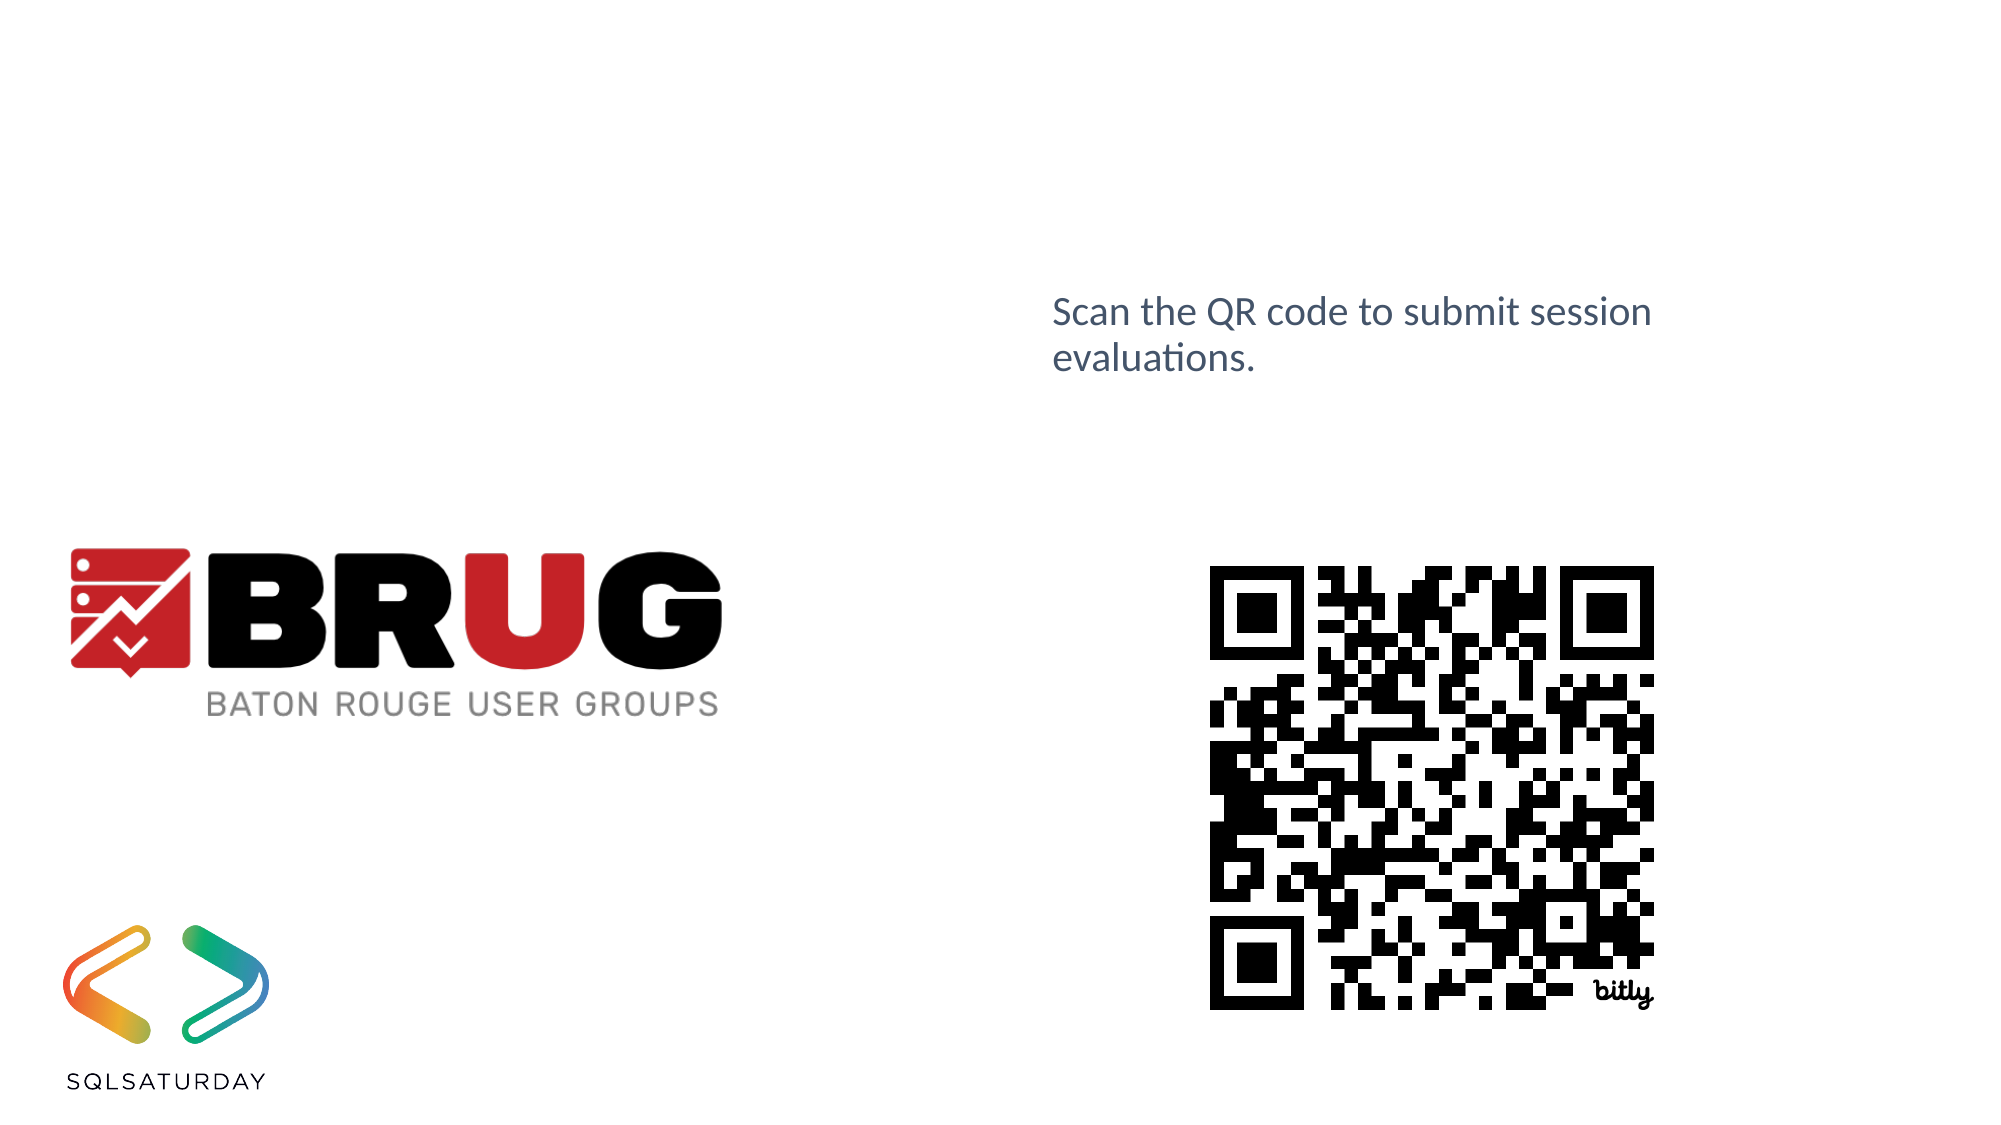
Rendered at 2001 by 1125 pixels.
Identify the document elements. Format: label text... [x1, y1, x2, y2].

picture [63, 925, 269, 1091]
subtitle Scan the QR code to submit session evaluations. [1037, 249, 1826, 388]
picture [56, 532, 737, 730]
picture [1156, 512, 1707, 1063]
